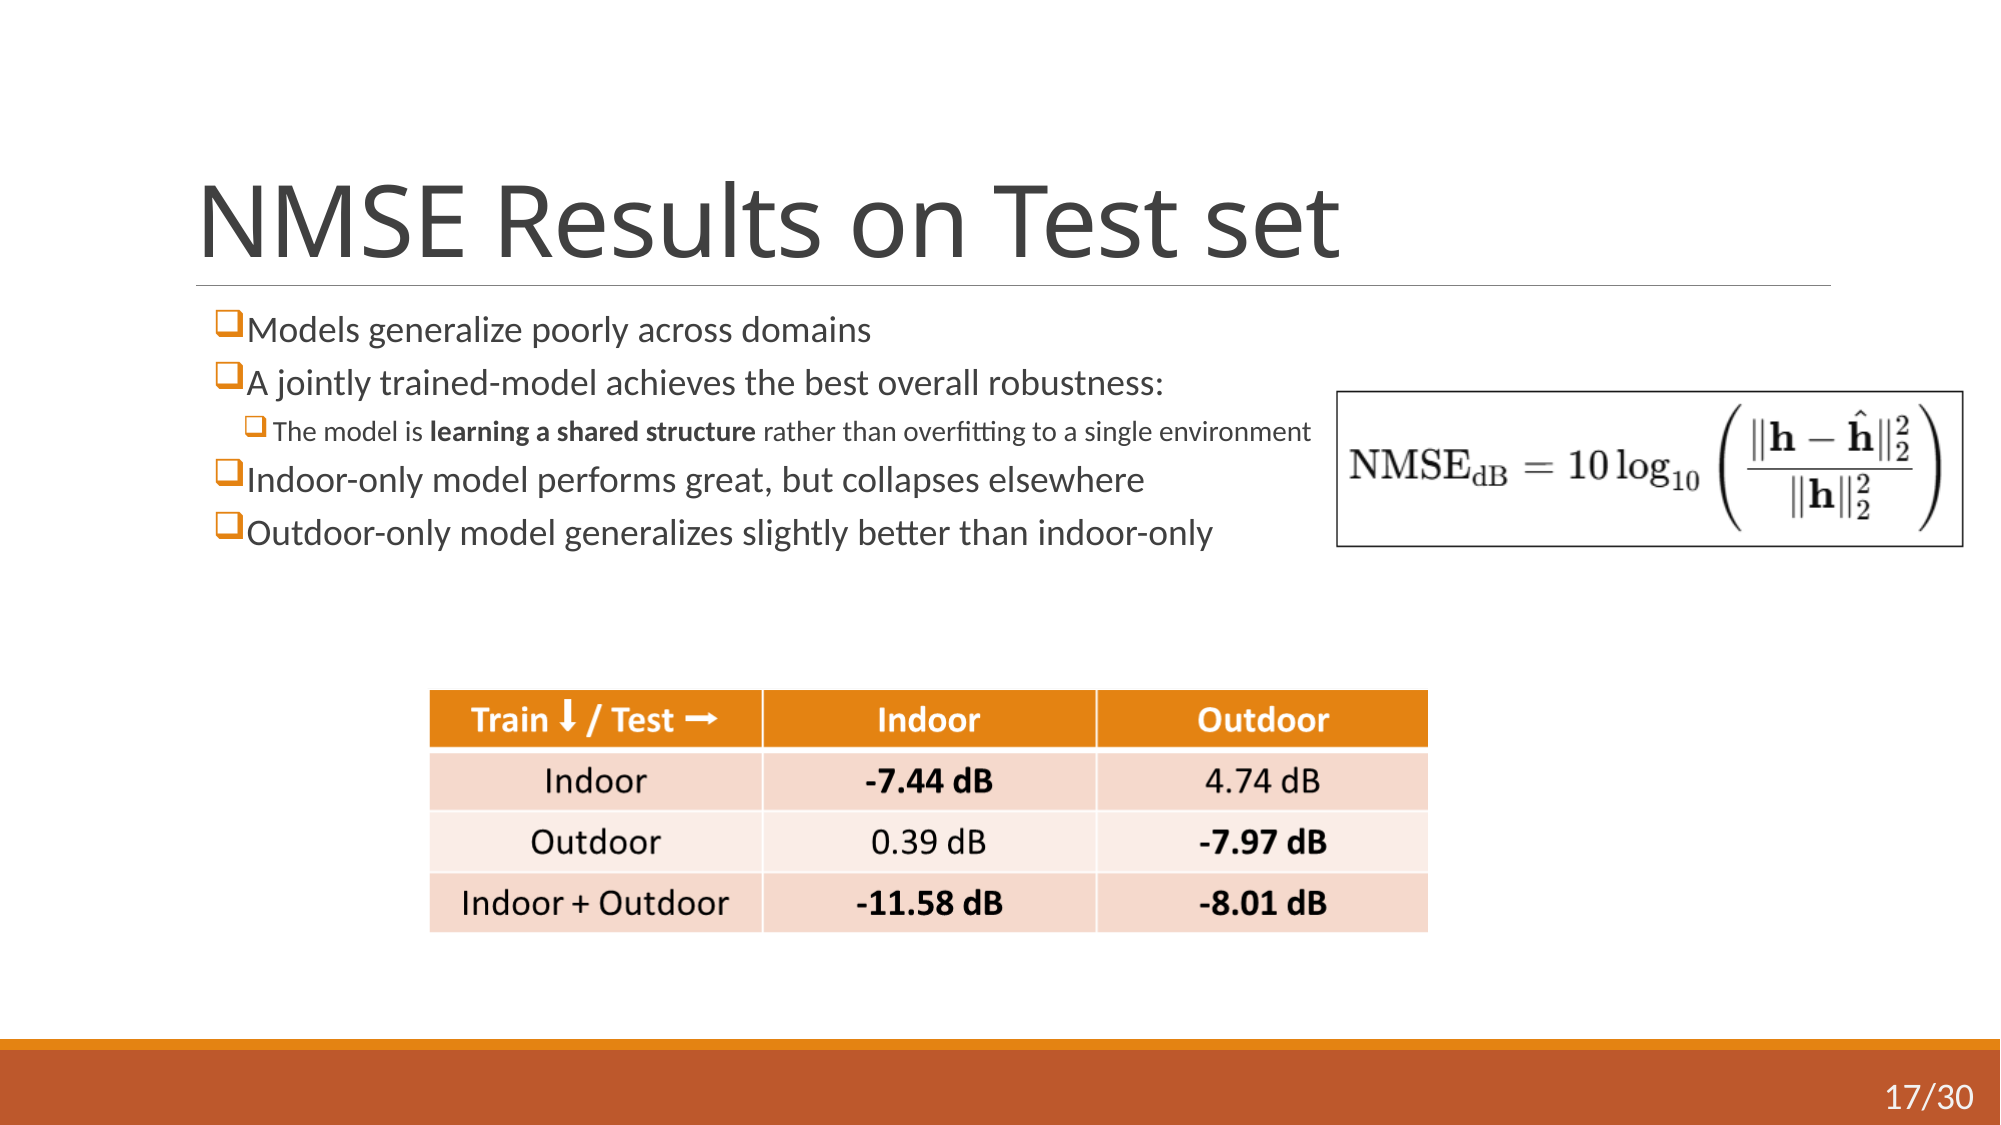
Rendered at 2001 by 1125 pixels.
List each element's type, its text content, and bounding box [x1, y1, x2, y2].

title NMSE Results on Test set [180, 47, 1830, 285]
text_box 17/30 [1868, 1064, 1990, 1125]
picture [427, 680, 1429, 934]
picture [1322, 375, 1984, 559]
list Models generalize poorly across domains A jointly trained-model achieves the best overall robustness: The model is learning a shared structure rather than overfitting to a single environment Indoor-only model performs great, but collapses elsewhere Outdoor-only model generalizes slightly better than indoor-only [180, 302, 1830, 963]
